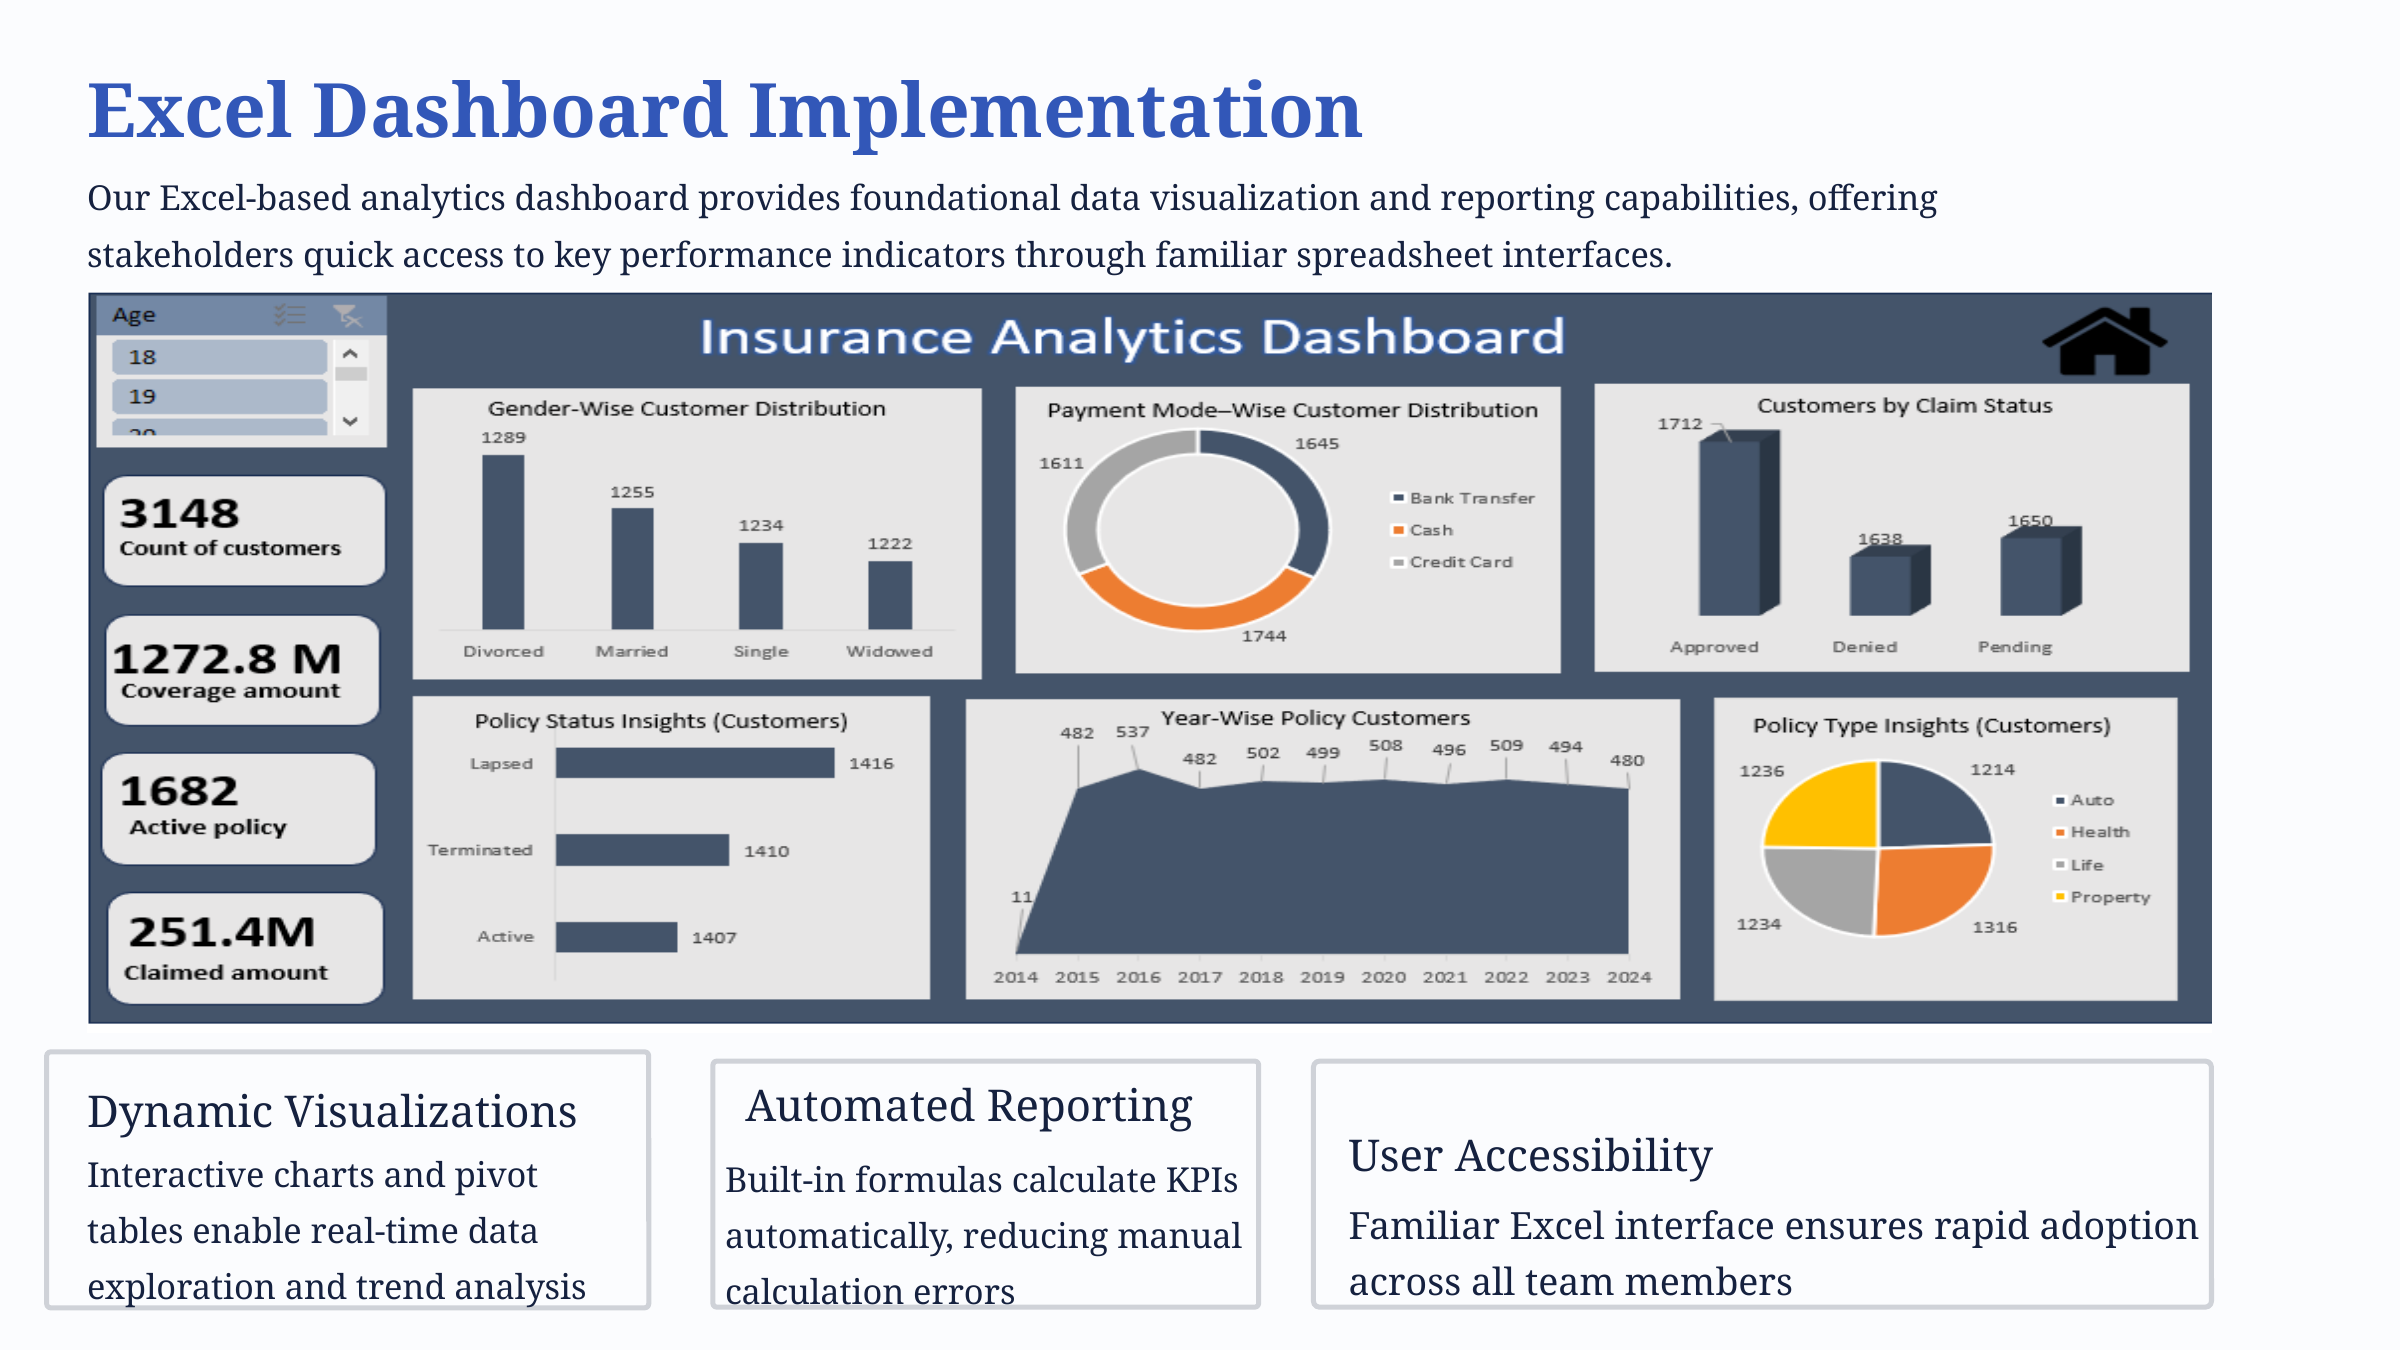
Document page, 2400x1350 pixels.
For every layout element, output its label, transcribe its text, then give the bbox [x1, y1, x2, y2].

text_box User Accessibility [1348, 1124, 1723, 1180]
text_box Interactive charts and pivot tables enable real-time data exploration and trend analysis [86, 1137, 609, 1241]
text_box Dynamic Visualizations [87, 1080, 586, 1125]
text_box [46, 1051, 649, 1308]
text_box [712, 1061, 1259, 1308]
picture [87, 290, 2212, 1033]
text_box Excel Dashboard Implementation [86, 42, 1650, 161]
text_box Built-in formulas calculate KPIs automatically, reducing manual calculation errors [725, 1142, 1247, 1313]
text_box Familiar Excel interface ensures rapid adoption across all team members [1348, 1190, 2336, 1265]
text_box Our Excel-based analytics dashboard provides foundational data visualization and reporting capabilities, offering stakeholders quick access to key performance indicators through familiar spreadsheet interfaces. [86, 161, 2093, 291]
text_box Automated Reporting [745, 1074, 1193, 1131]
text_box [1313, 1061, 2212, 1308]
